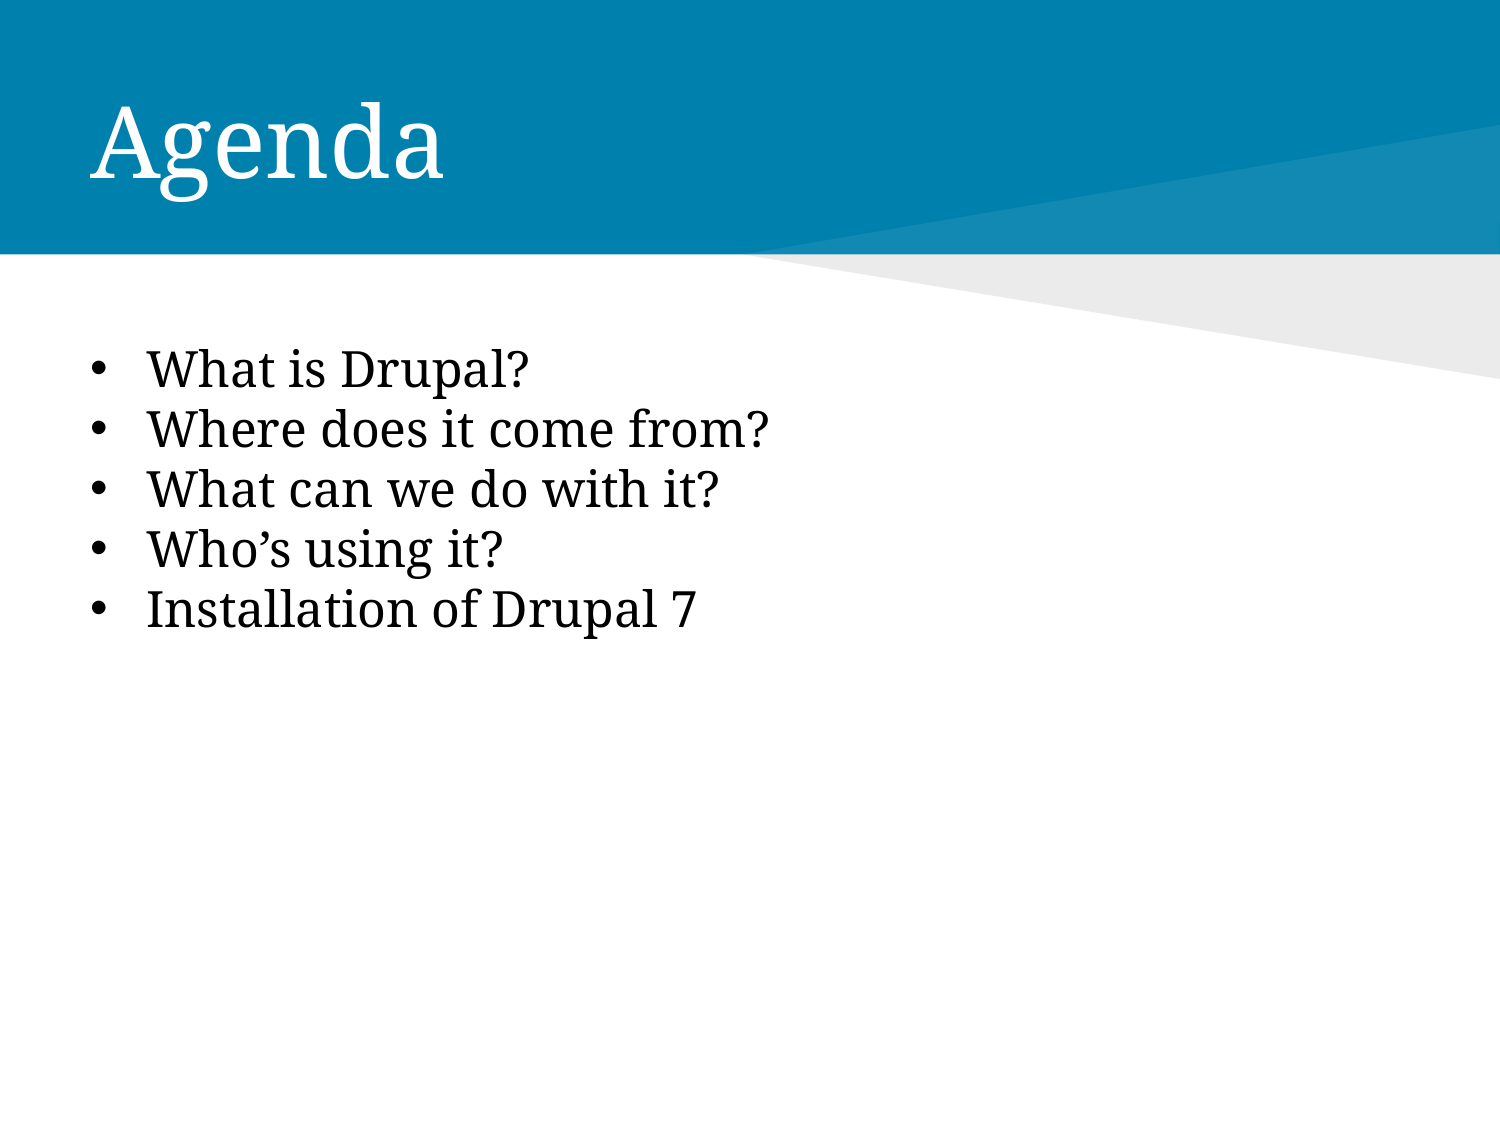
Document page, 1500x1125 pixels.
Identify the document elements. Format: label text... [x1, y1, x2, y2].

list What is Drupal? Where does it come from? What can we do with it? Who’s using it? Installation of Drupal 7 [75, 262, 1425, 1078]
title Agenda [75, 45, 1425, 233]
